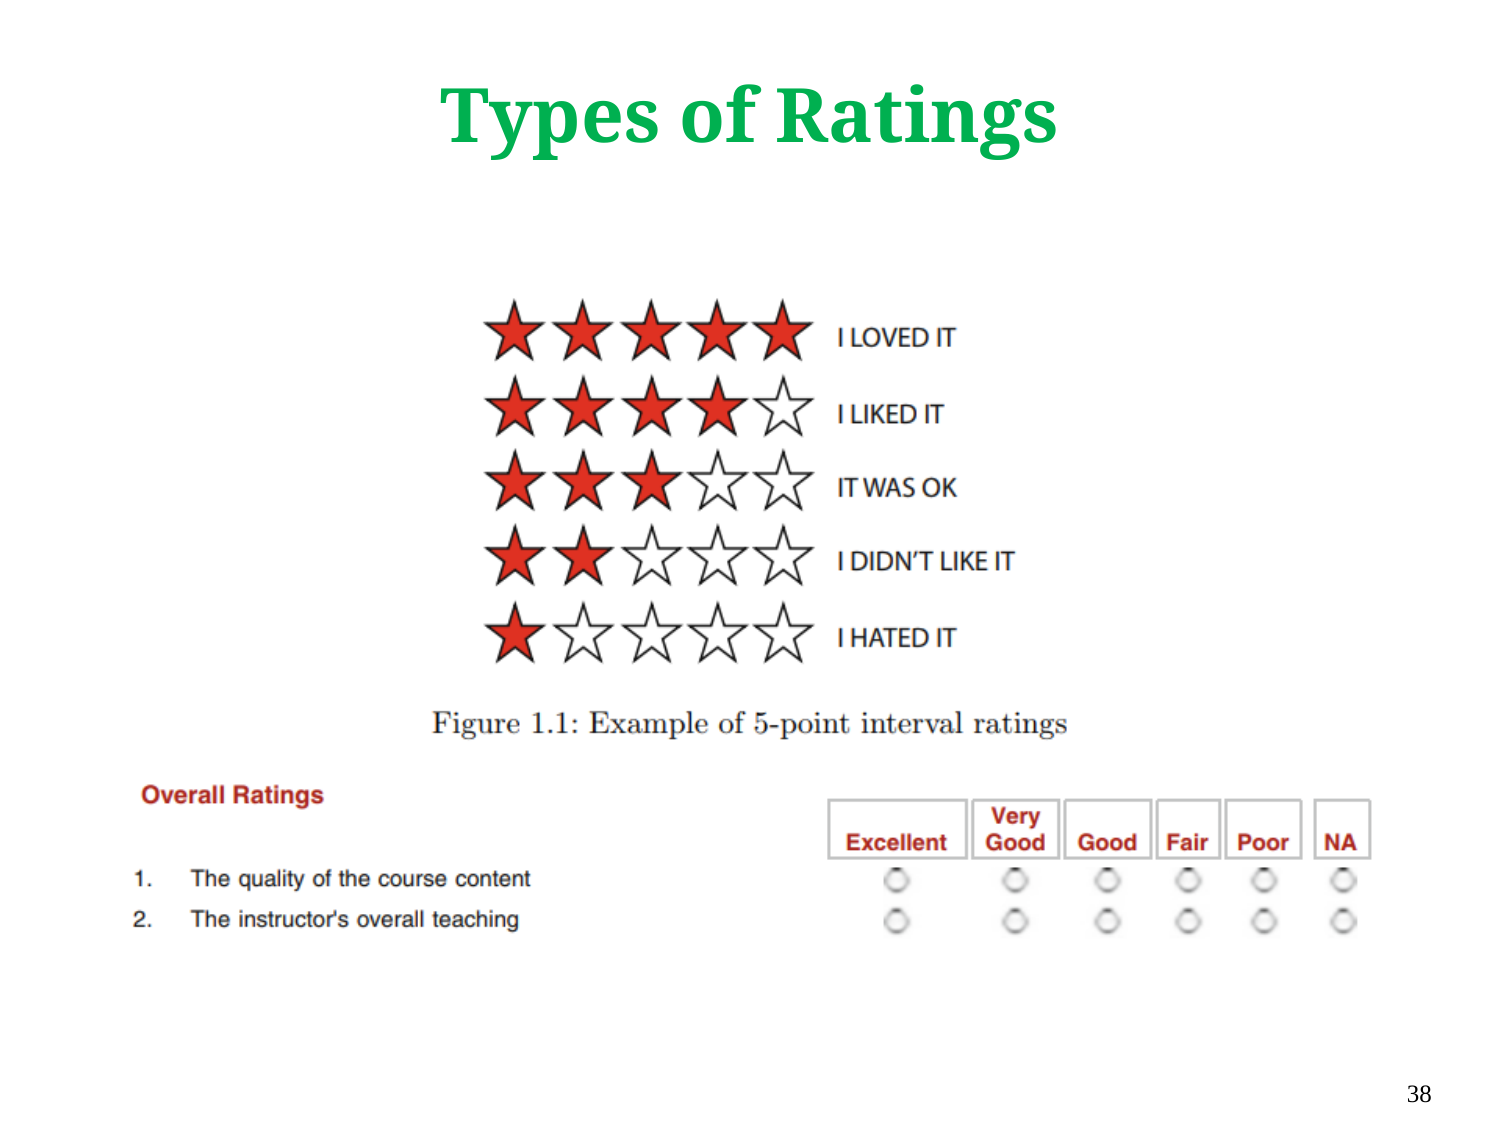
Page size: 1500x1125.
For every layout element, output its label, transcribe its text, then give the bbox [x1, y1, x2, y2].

title Types of Ratings [112, 37, 1388, 188]
slide_number 38 [1096, 1070, 1448, 1118]
picture [110, 235, 1393, 960]
